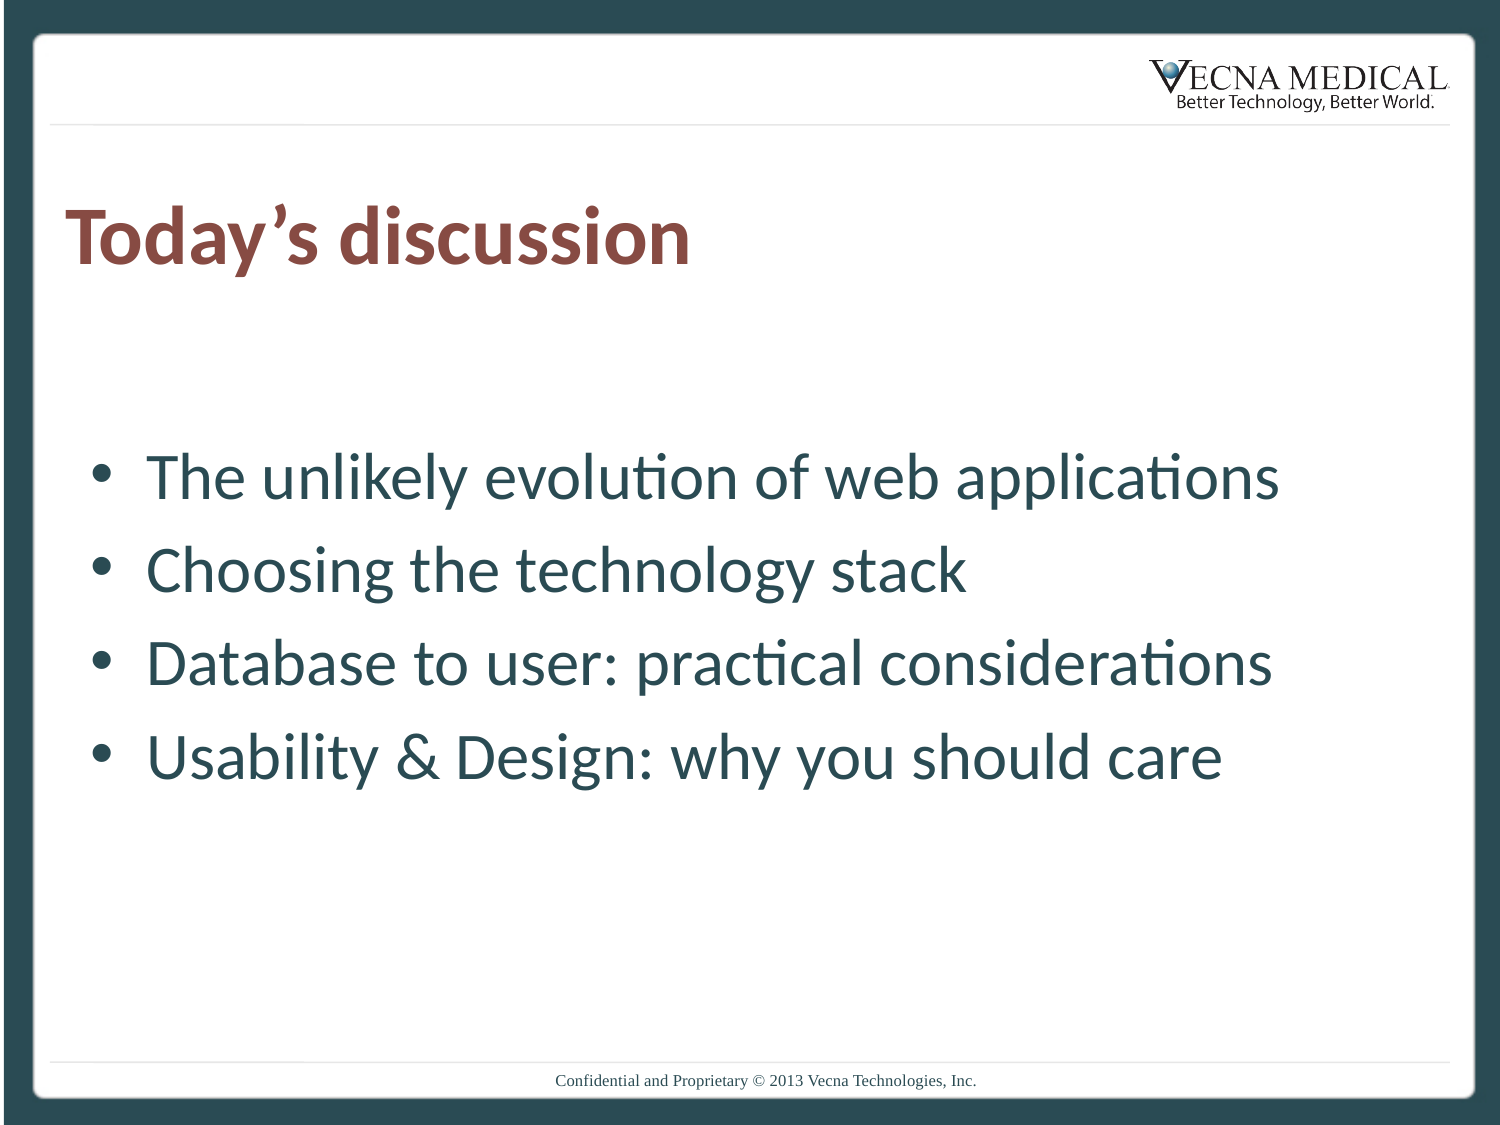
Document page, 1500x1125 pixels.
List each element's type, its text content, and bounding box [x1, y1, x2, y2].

picture [3, 0, 1500, 1125]
list The unlikely evolution of web applications Choosing the technology stack Database to user: practical considerations Usability & Design: why you should care [75, 425, 1425, 1005]
title Today’s discussion [50, 137, 1400, 325]
